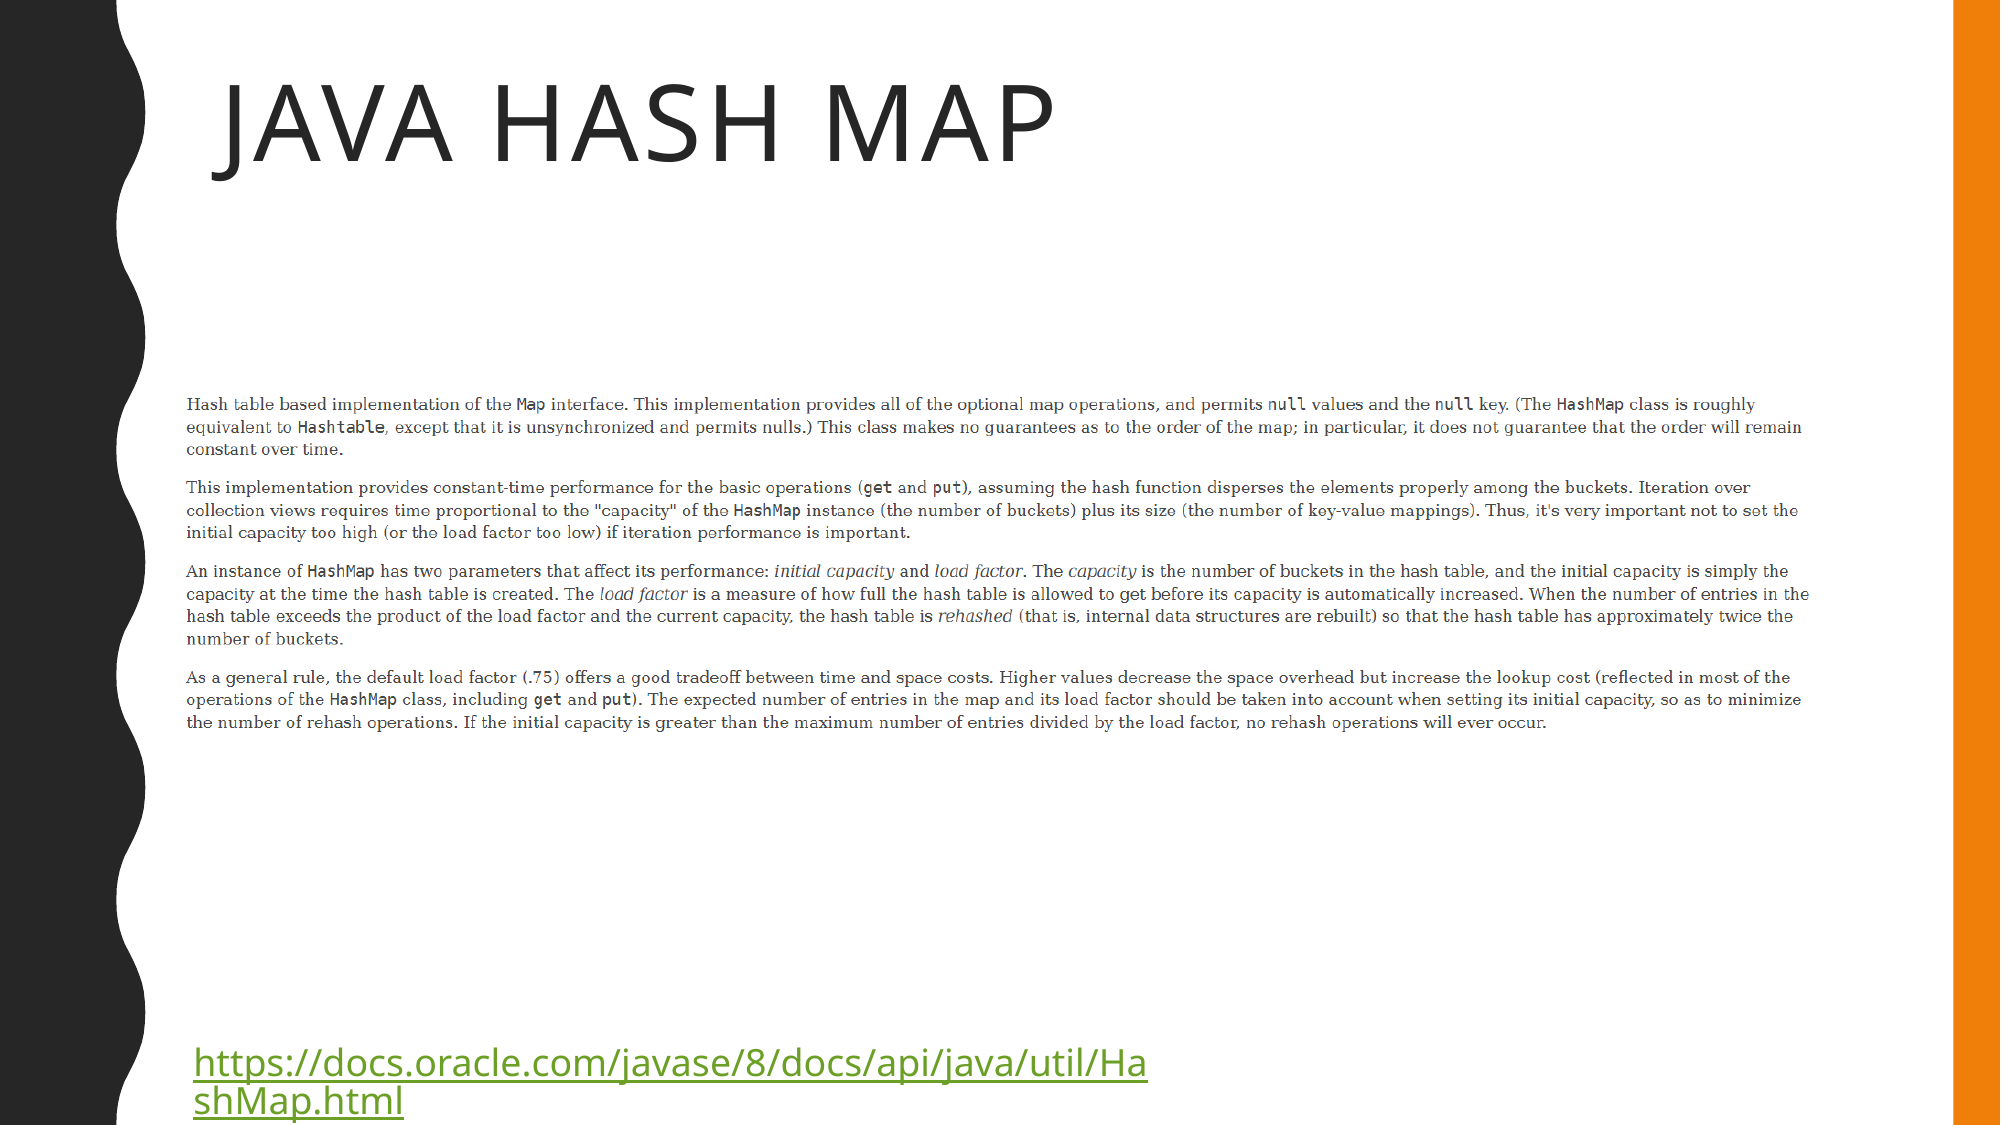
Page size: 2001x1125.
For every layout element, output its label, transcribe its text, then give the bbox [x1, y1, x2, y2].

text_box https://docs.oracle.com/javase/8/docs/api/java/util/HashMap.html [178, 1031, 1179, 1098]
title Java hash map [205, 62, 1875, 308]
picture [171, 380, 1829, 745]
